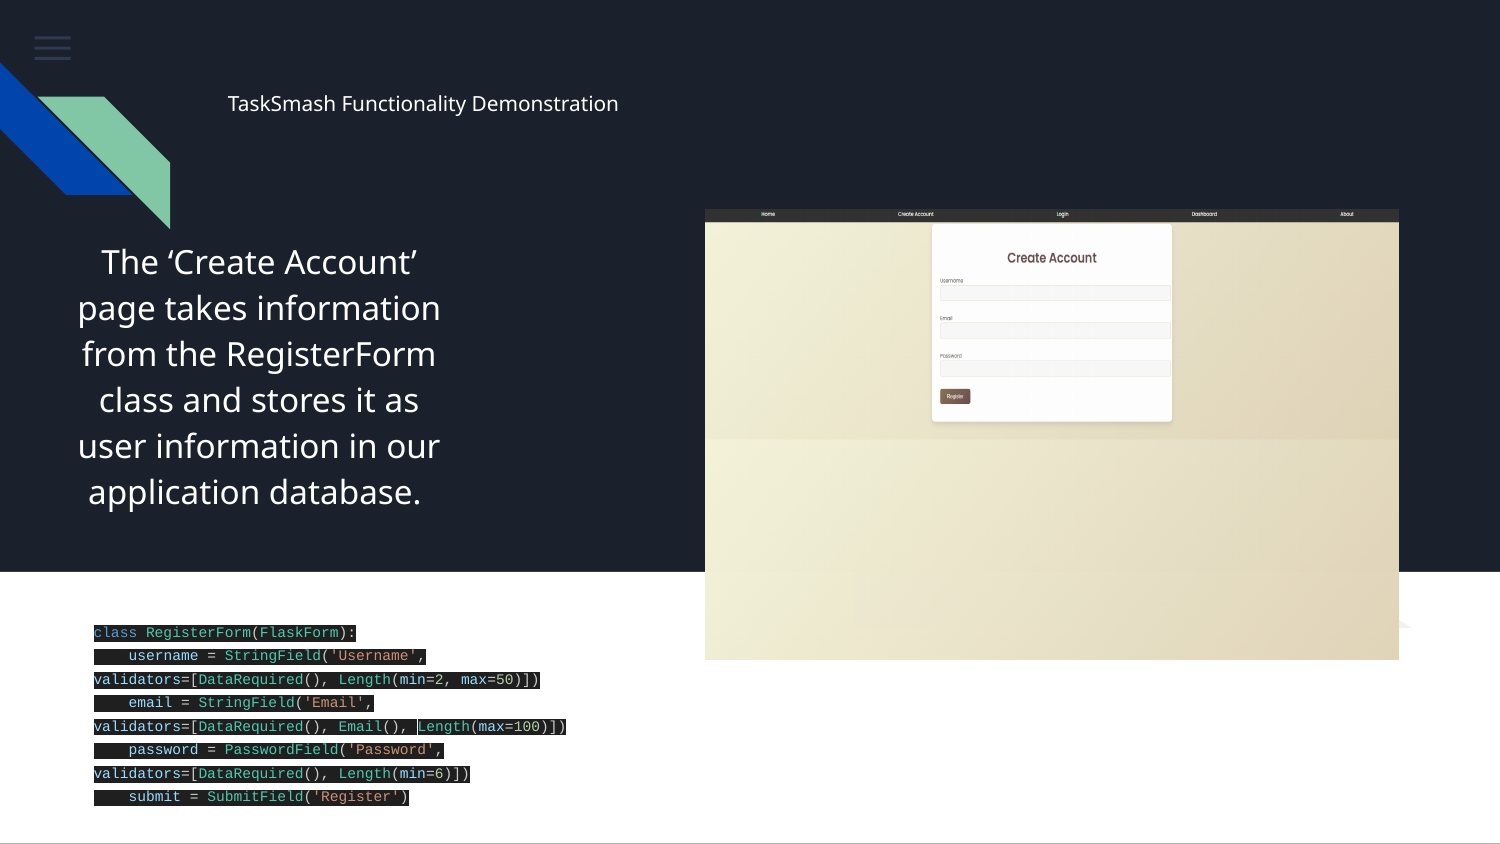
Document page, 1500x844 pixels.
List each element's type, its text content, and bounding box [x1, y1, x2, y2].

title TaskSmash Functionality Demonstration [212, 75, 706, 160]
picture [705, 208, 1399, 661]
list class RegisterForm(FlaskForm): username = StringField('Username', validators=[DataRequired(), Length(min=2, max=50)]) email = StringField('Email', validators=[DataRequired(), Email(), Length(max=100)]) password = PasswordField('Password', validators=[DataRequired(), Length(min=6)]) submit = SubmitField('Register') [78, 601, 619, 822]
title The ‘Create Account’ page takes information from the RegisterForm class and stores it as user information in our application database. [60, 219, 459, 561]
text_box [1404, 622, 1413, 628]
